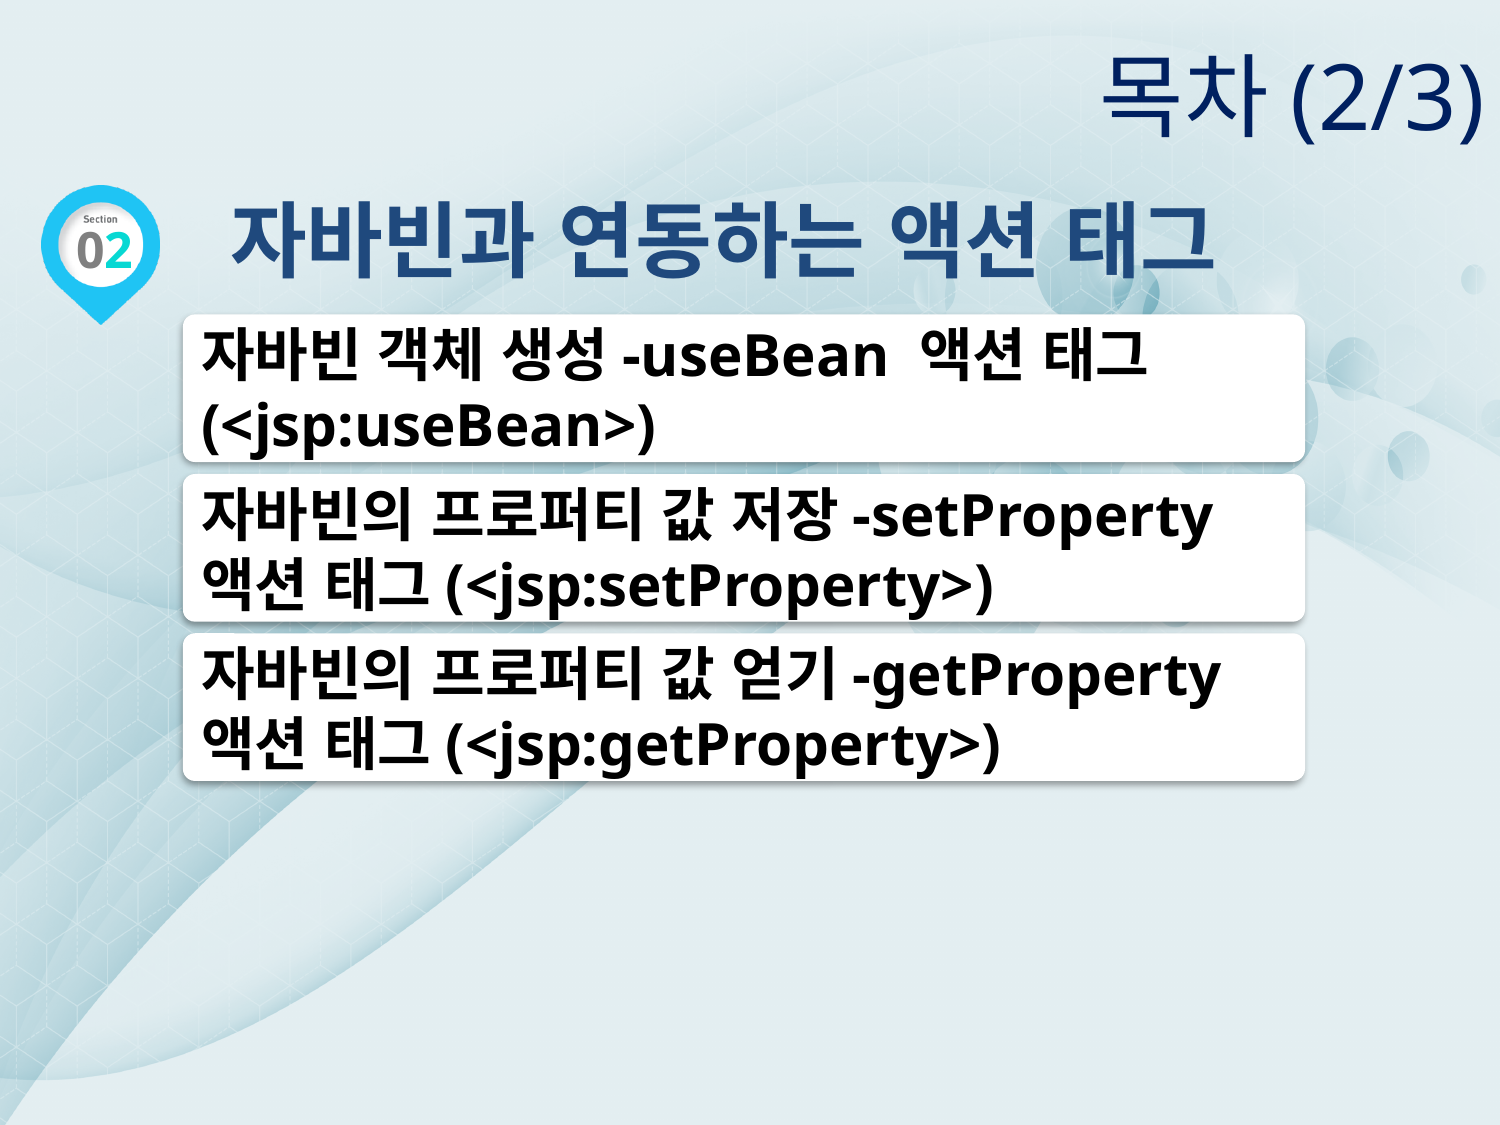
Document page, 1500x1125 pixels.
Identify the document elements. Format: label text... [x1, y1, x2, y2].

title 목차(2/3) [0, 0, 1500, 188]
text_box 자바빈과 연동하는 액션 태그 [215, 184, 1233, 296]
text_box 자바빈의 프로퍼티 값 얻기-getProperty 액션 태그(<jsp:getProperty>) [180, 631, 1308, 784]
text_box 자바빈 객체 생성-useBean 액션 태그 (<jsp:useBean>) [180, 312, 1308, 465]
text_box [40, 184, 160, 325]
text_box 자바빈의 프로퍼티 값 저장-setProperty 액션 태그(<jsp:setProperty>) [180, 472, 1308, 624]
